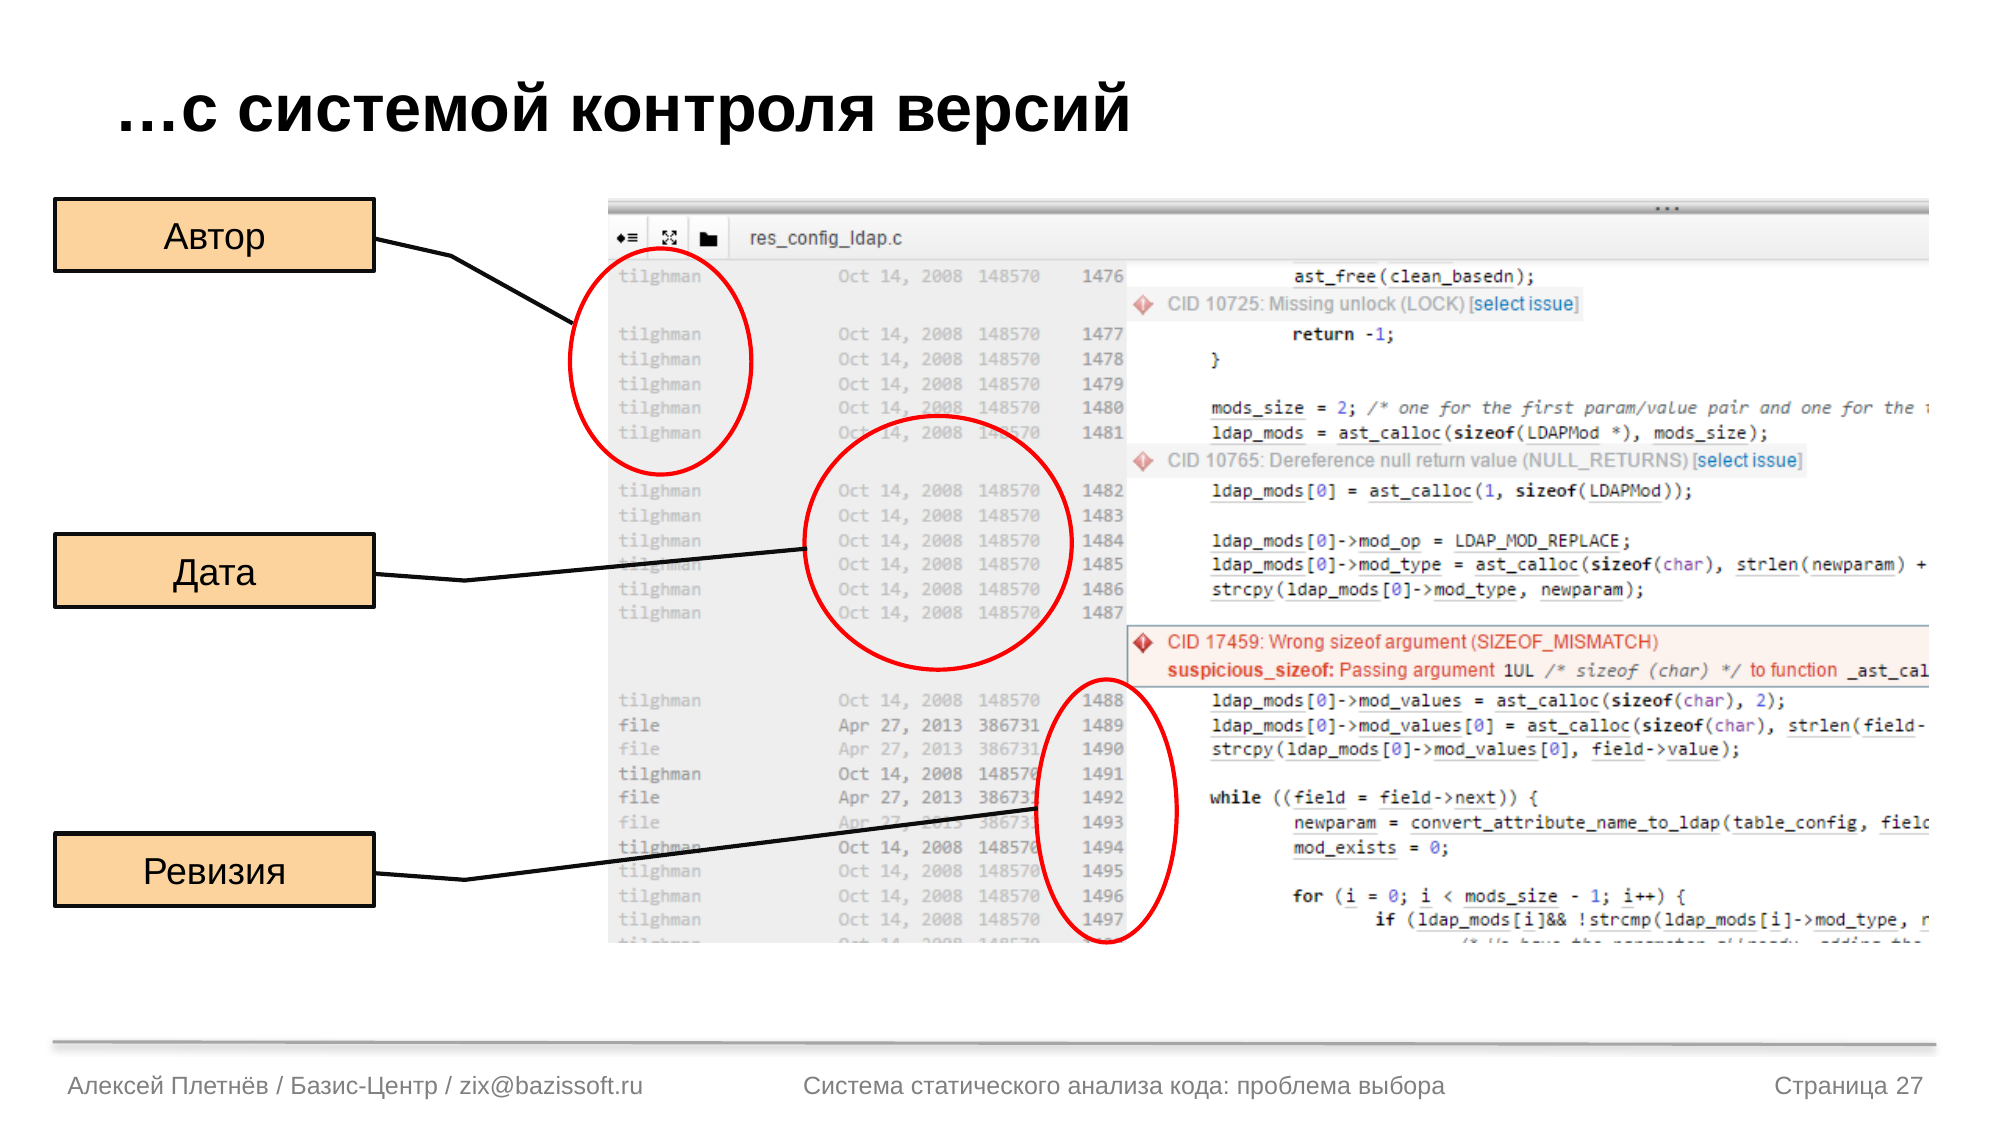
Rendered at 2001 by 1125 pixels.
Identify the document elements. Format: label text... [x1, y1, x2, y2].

title …с системой контроля версий [99, 11, 2000, 199]
text_box Ревизия [53, 831, 603, 908]
text_box [567, 271, 603, 452]
picture [608, 198, 1930, 943]
text_box Автор [53, 197, 574, 326]
text_box Дата [53, 532, 603, 609]
